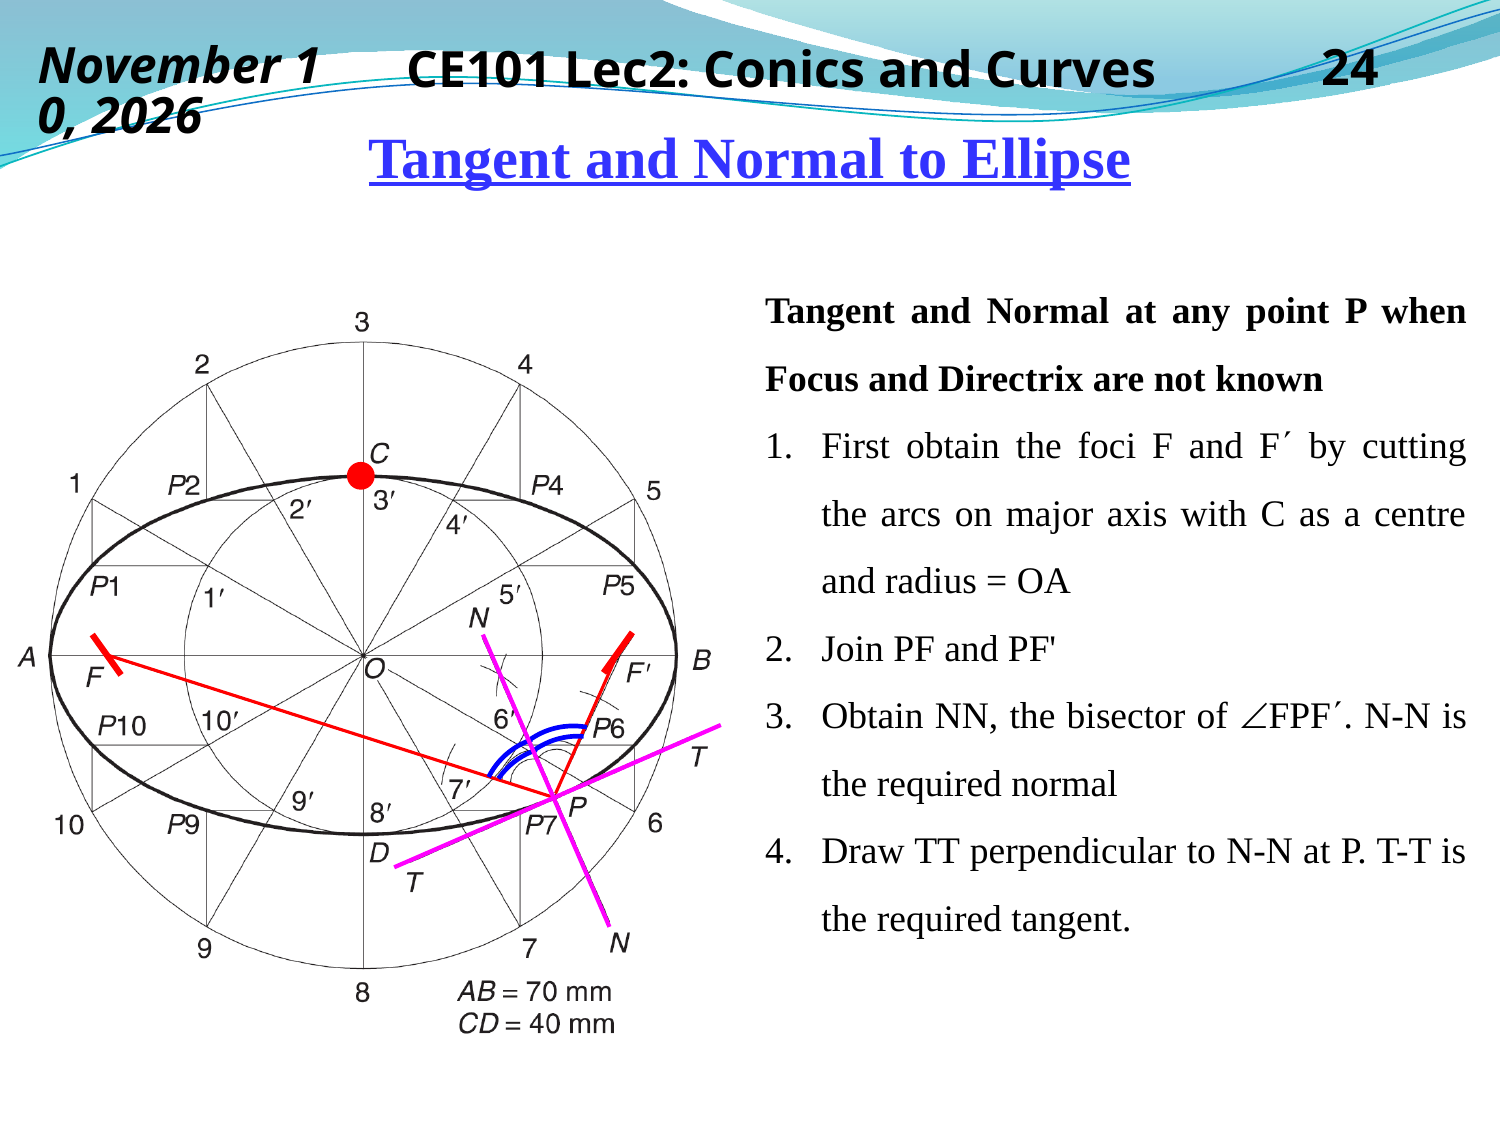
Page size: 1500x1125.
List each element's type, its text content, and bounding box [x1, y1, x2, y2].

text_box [482, 877, 610, 928]
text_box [106, 654, 477, 799]
text_box Tangent and Normal at any point P when Focus and Directrix are not known First obtain the foci F and F by cutting the arcs on major axis with C as a centre and radius = OA Join PF and PF' Obtain NN, the bisector of FPF. N-N is the required normal Draw TT perpendicular to N-N at P. T-T is the required tangent. [750, 256, 1482, 946]
title Tangent and Normal to Ellipse [74, 112, 1426, 191]
picture [12, 298, 722, 1047]
footer CE101 Lec2: Conics and Curves [324, 37, 1238, 99]
slide_number 24 [1275, 40, 1425, 100]
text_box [482, 634, 610, 723]
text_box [393, 724, 721, 868]
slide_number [37, 37, 324, 98]
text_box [613, 652, 619, 723]
